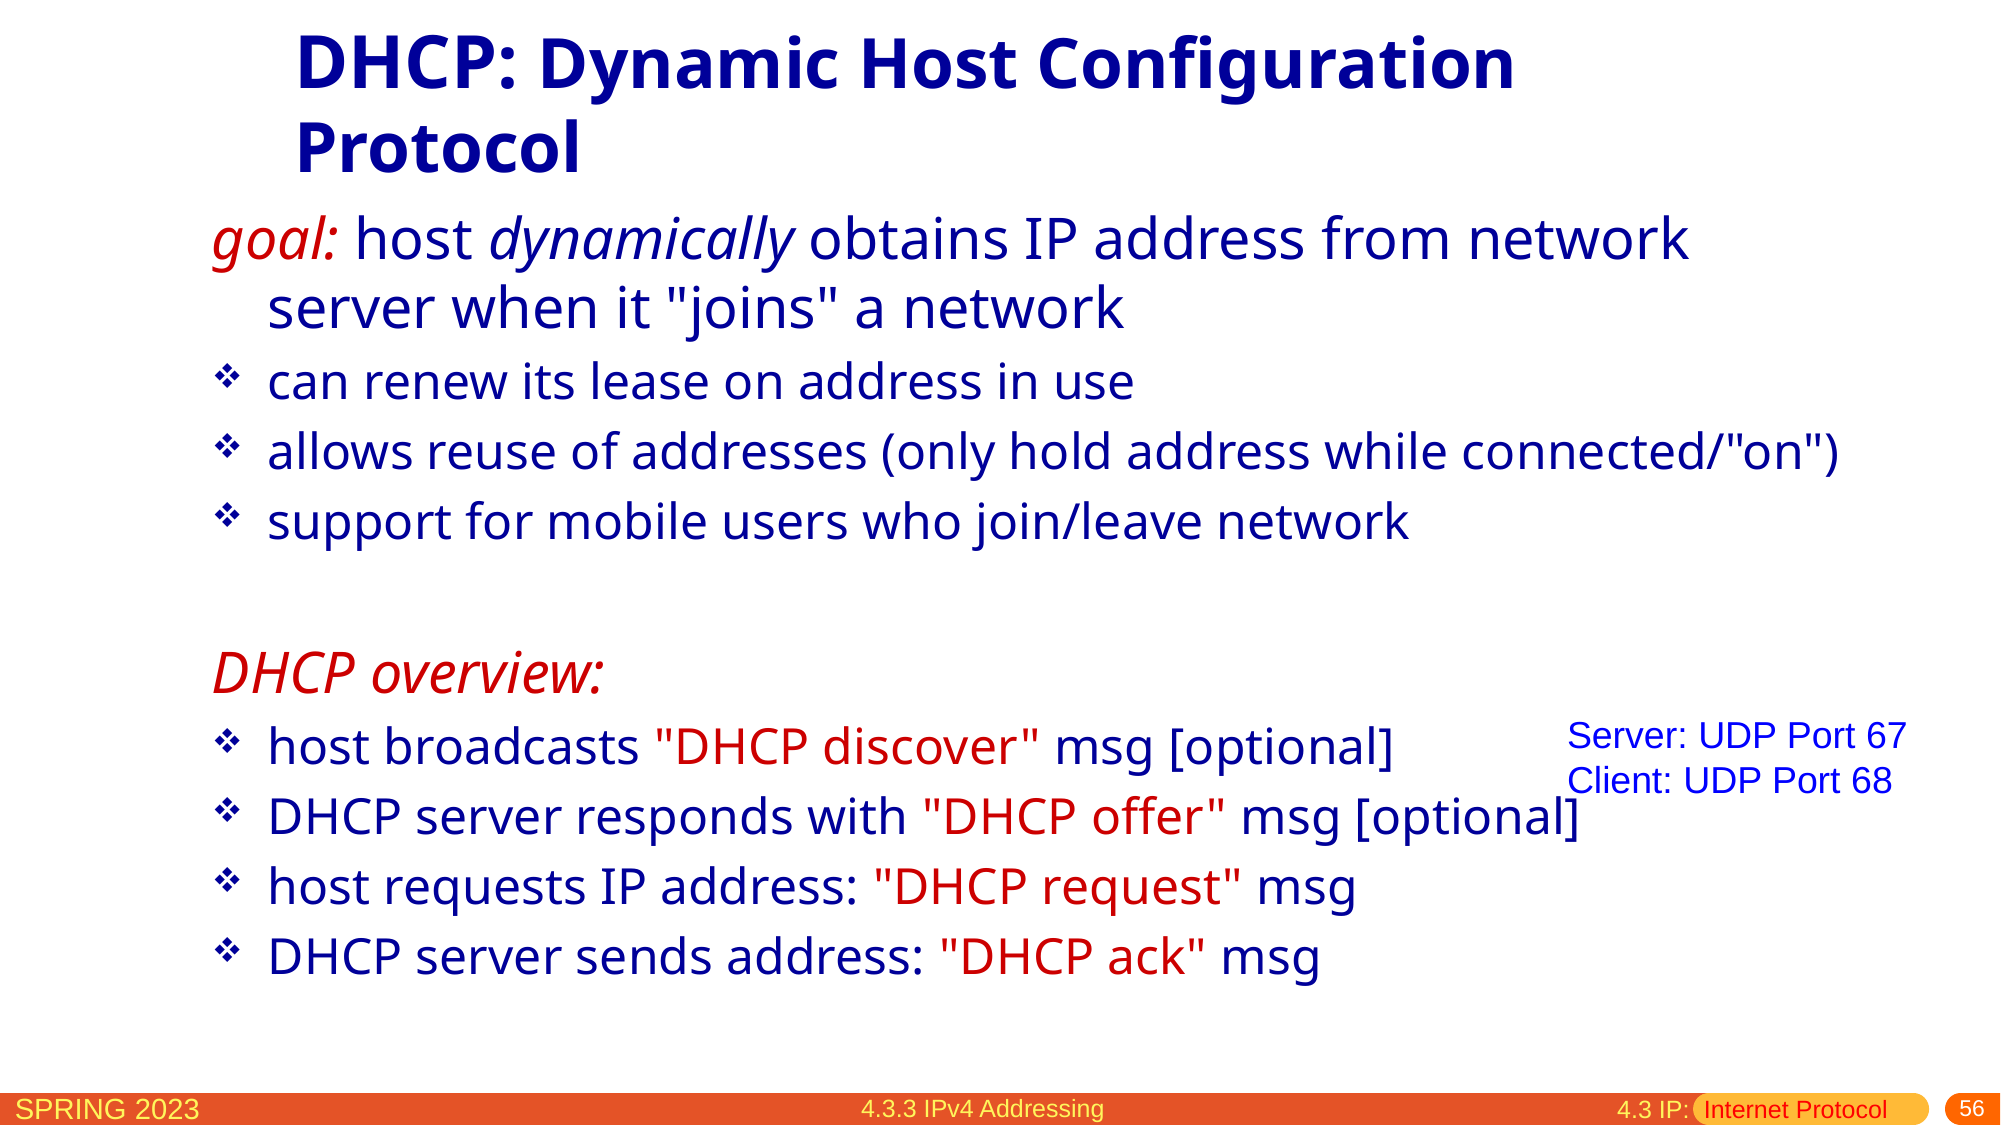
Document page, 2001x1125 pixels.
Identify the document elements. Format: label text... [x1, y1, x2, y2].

list goal: host dynamically obtains IP address from network server when it "joins" a network can renew its lease on address in use allows reuse of addresses (only hold address while connected/"on") support for mobile users who join/leave network DHCP overview: host broadcasts "DHCP discover" msg [optional] DHCP server responds with "DHCP offer" msg [optional] host requests IP address: "DHCP request" msg DHCP server sends address: "DHCP ack" msg [196, 194, 1866, 1041]
text_box 4.3.3 IPv4 Addressing [846, 1085, 1281, 1125]
text_box 4.3 IP: Internet Protocol [1602, 1086, 1934, 1125]
text_box Server: UDP Port 67 Client: UDP Port 68 [1552, 704, 1966, 809]
title DHCP: Dynamic Host Configuration Protocol [279, 7, 1728, 194]
